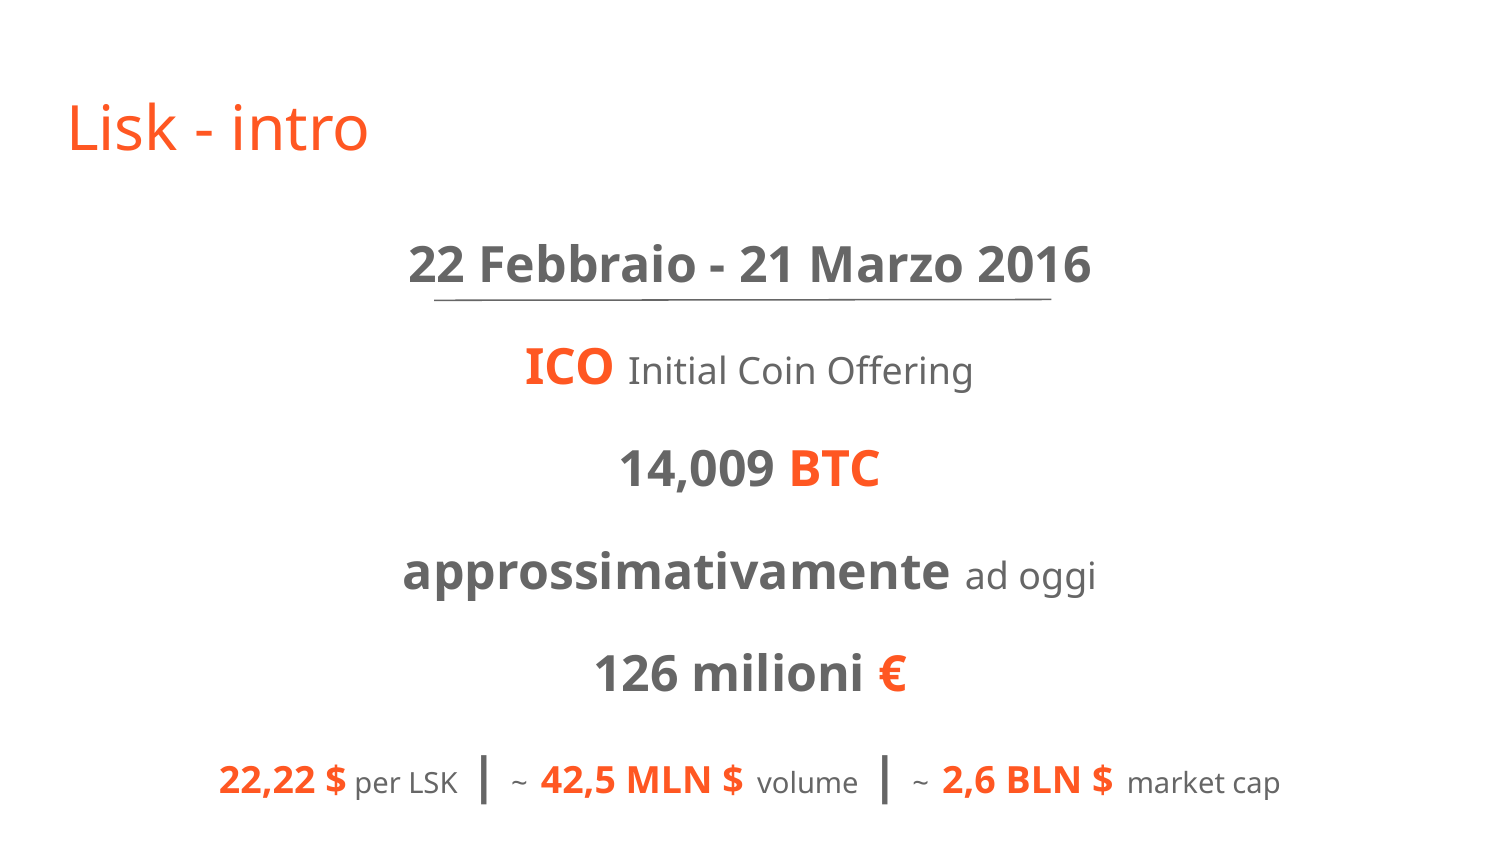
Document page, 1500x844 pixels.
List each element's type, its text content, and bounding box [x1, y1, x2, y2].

title Lisk - intro [51, 72, 1449, 167]
list 22 Febbraio - 21 Marzo 2016 ICO Initial Coin Offering 14,009 BTC approssimativamente ad oggi 126 milioni € 22,22 $ per LSK | ~ 42,5 MLN $ volume | ~ 2,6 BLN $ market cap [51, 208, 1449, 794]
